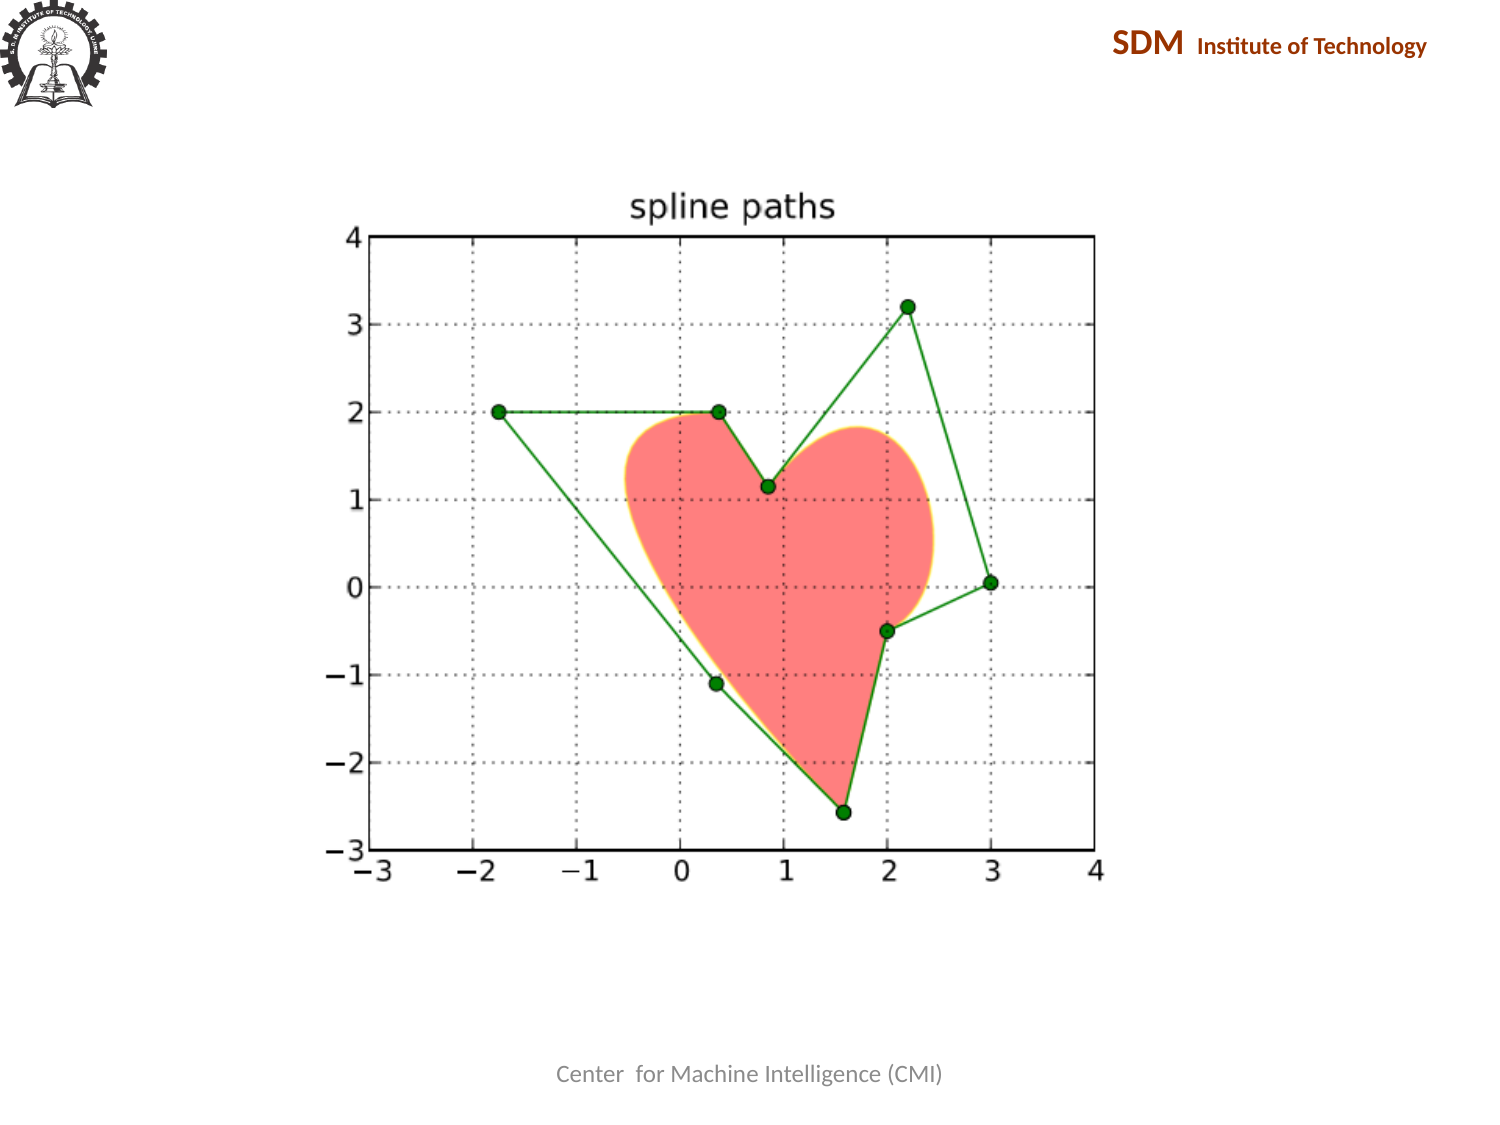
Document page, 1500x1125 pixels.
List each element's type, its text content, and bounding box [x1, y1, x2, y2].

picture [0, 0, 107, 108]
picture [291, 157, 1209, 968]
footer Center for Machine Intelligence (CMI) [512, 1042, 988, 1103]
